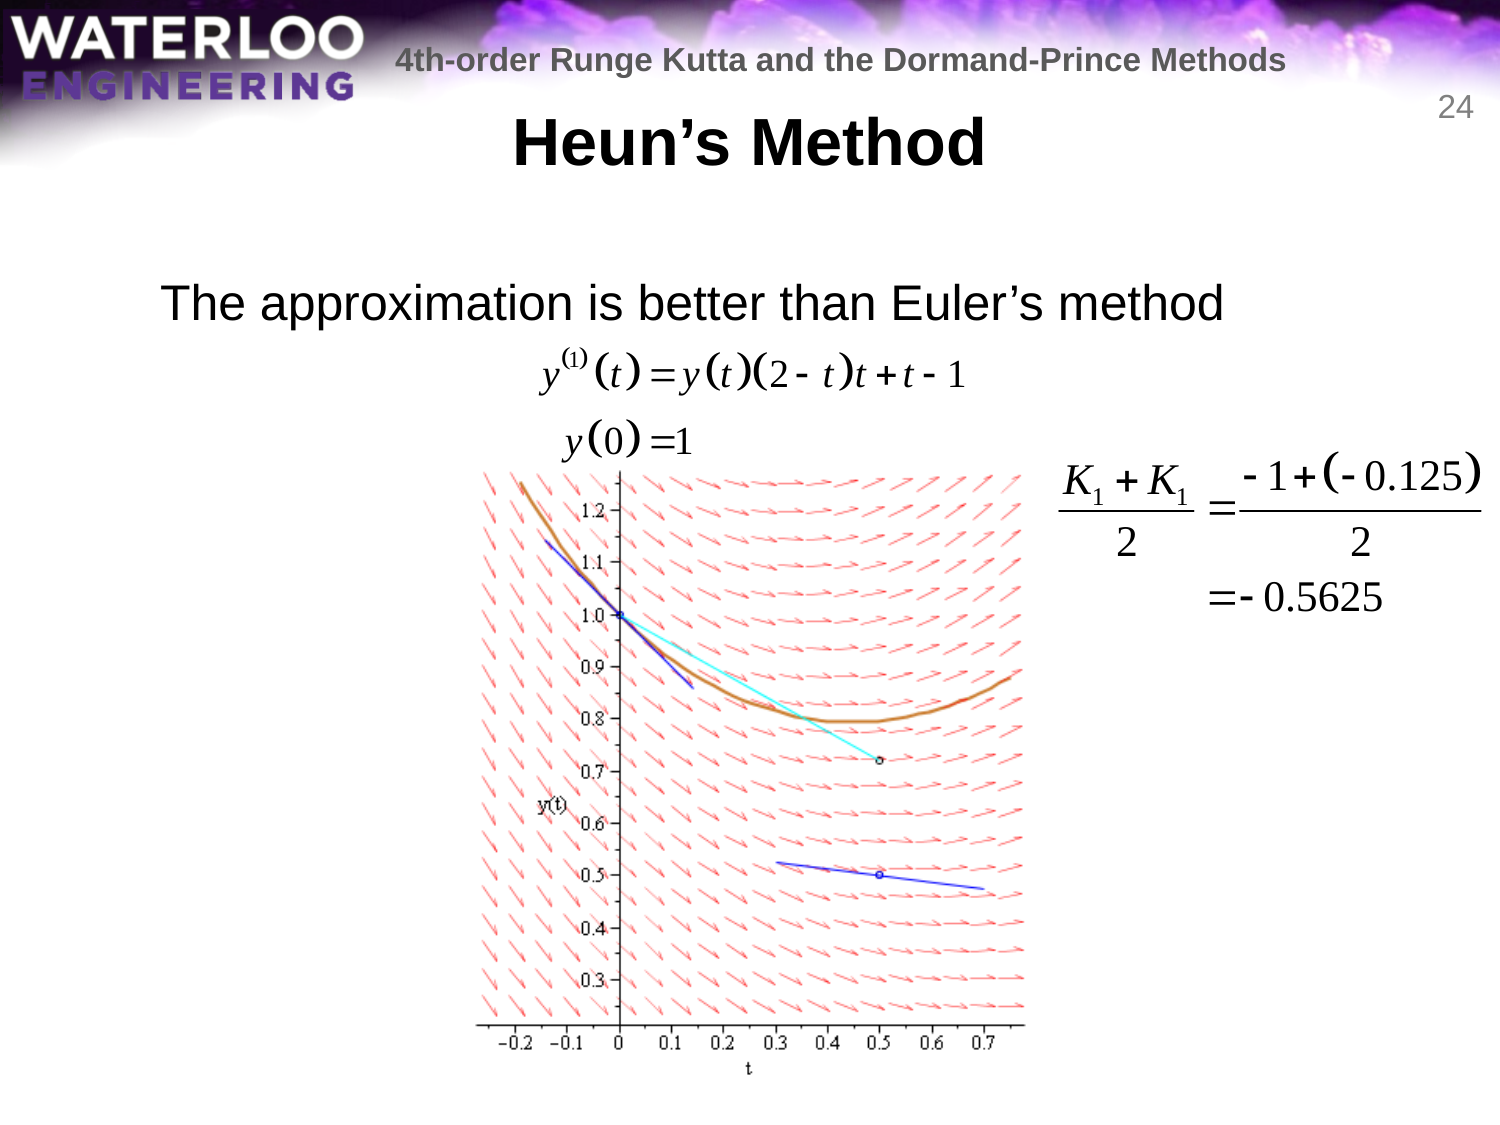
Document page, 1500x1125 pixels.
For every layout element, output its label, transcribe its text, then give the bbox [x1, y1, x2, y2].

picture [0, 0, 1500, 1125]
slide_number 24 [1360, 73, 1490, 134]
footer 4th-order Runge Kutta and the Dormand-Prince Methods [324, 31, 1303, 74]
list The approximation is better than Euler’s method [74, 262, 1426, 1020]
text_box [531, 338, 969, 479]
title Heun’s Method [74, 44, 1426, 233]
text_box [1051, 445, 1490, 621]
